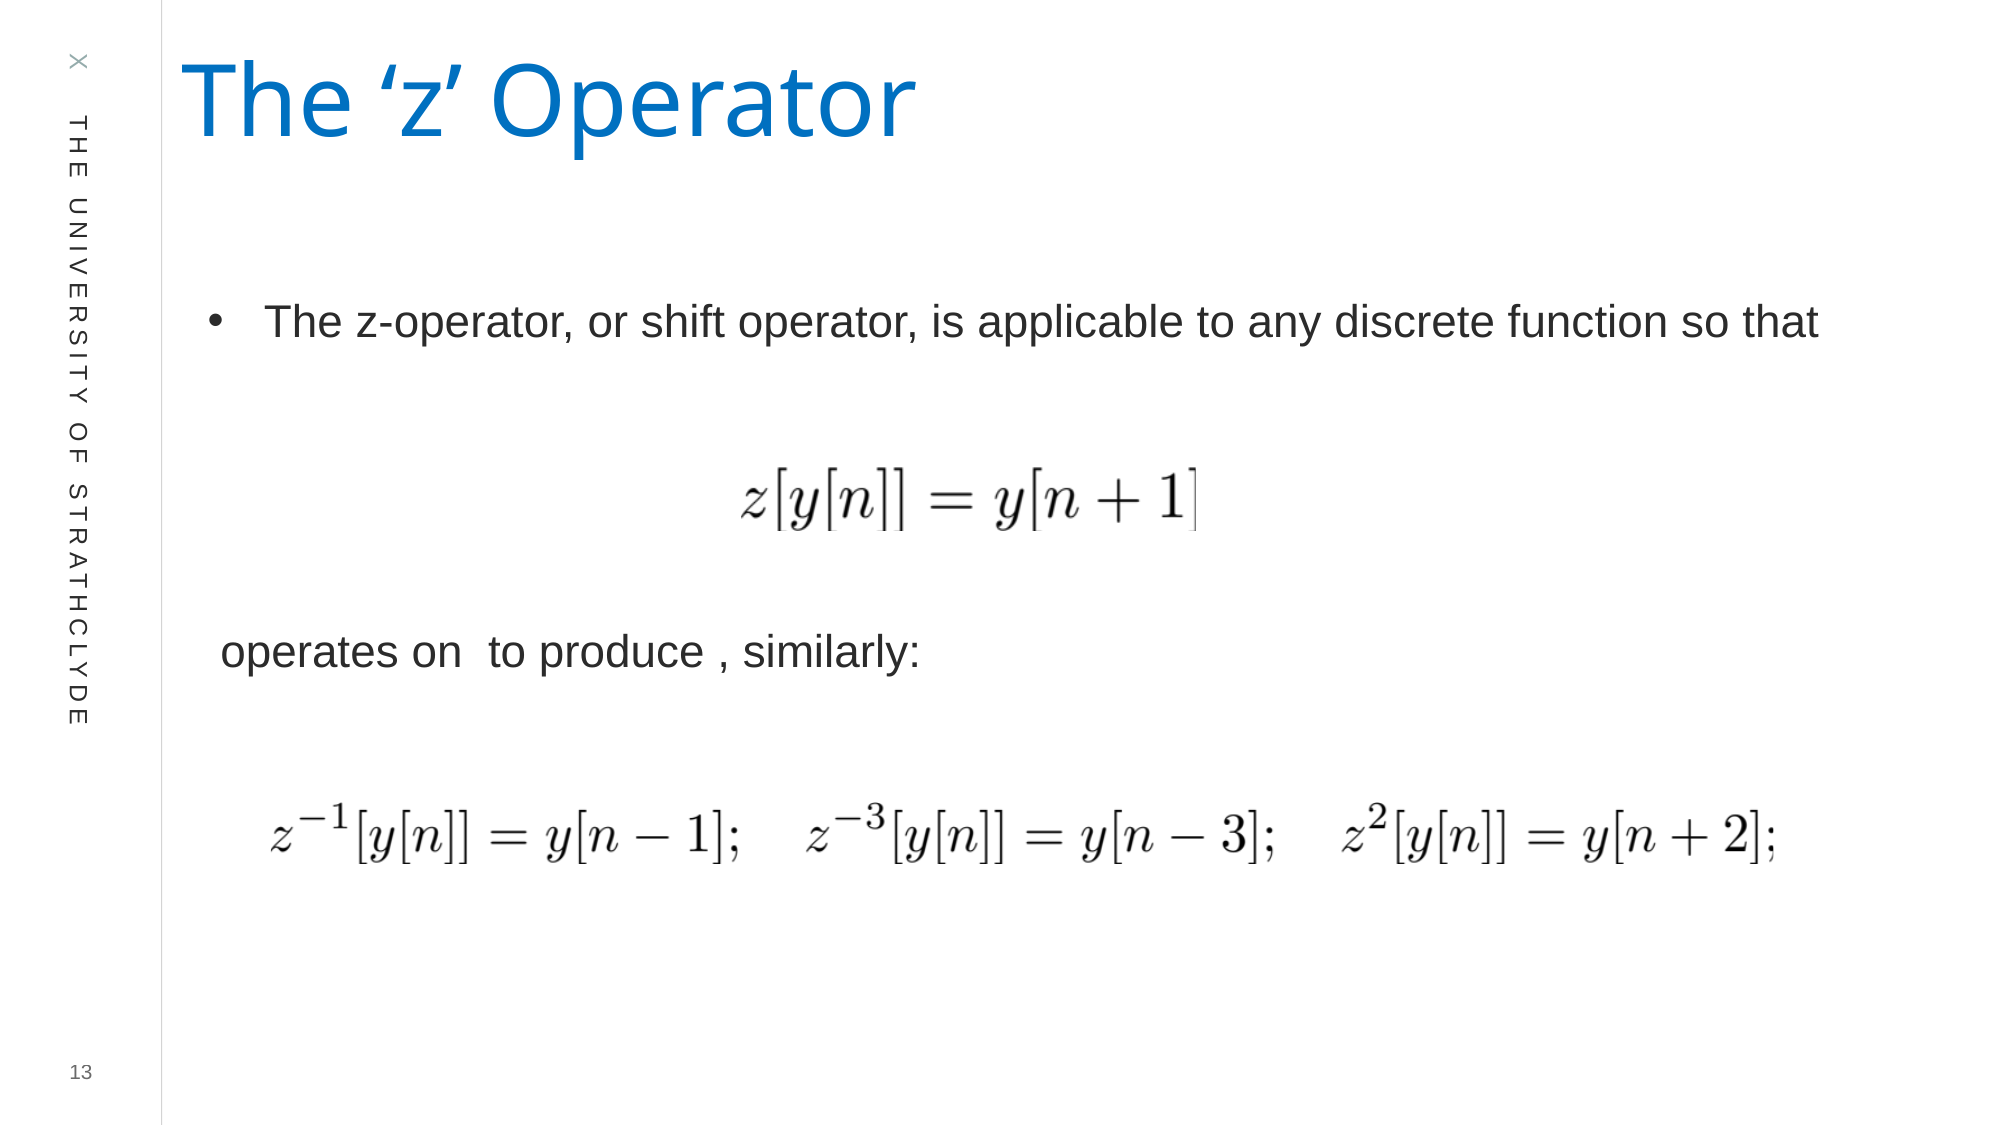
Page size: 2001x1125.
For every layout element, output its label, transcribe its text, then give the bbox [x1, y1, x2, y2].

picture [270, 802, 1774, 864]
picture [740, 466, 1196, 531]
title The ‘z’ Operator [180, 28, 1962, 323]
slide_number 13 [38, 1052, 123, 1091]
